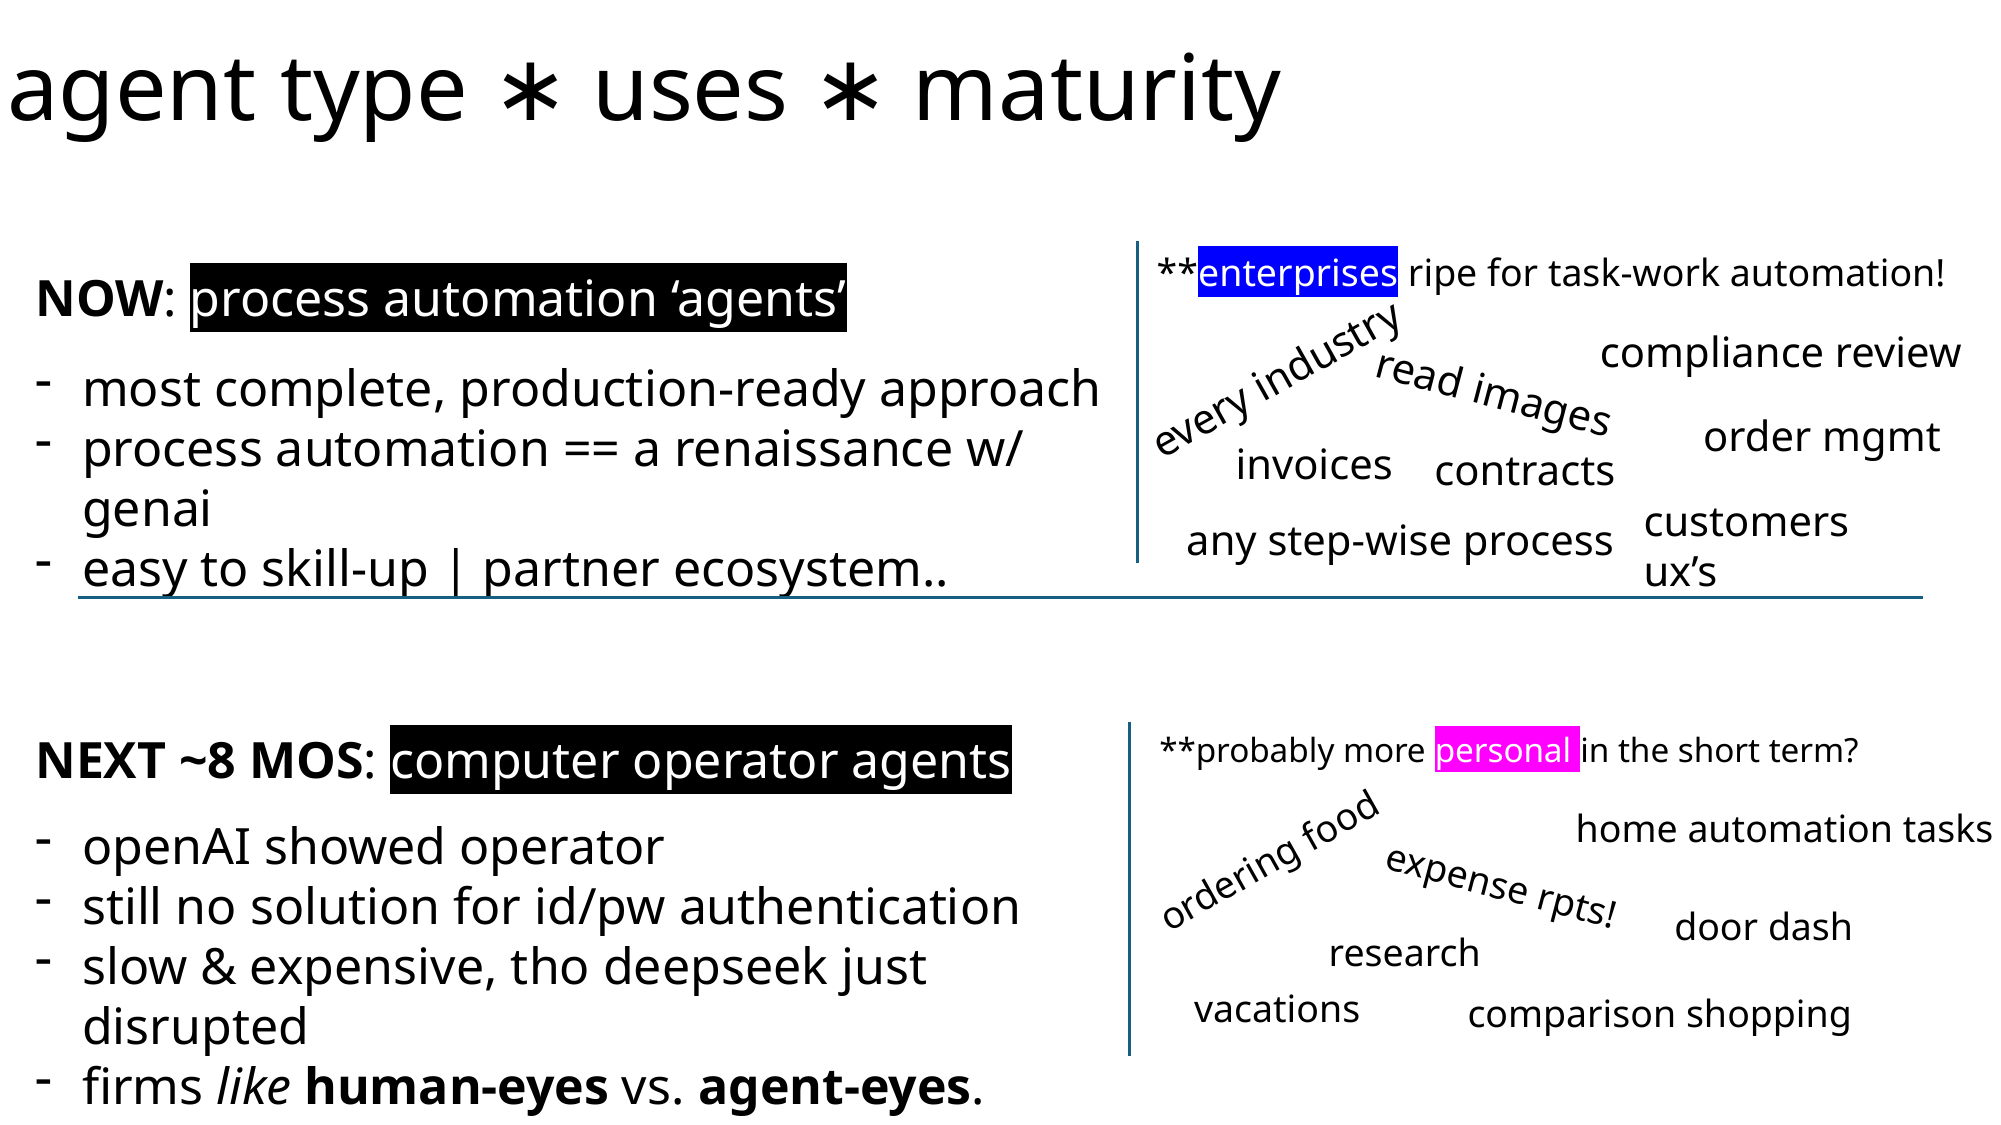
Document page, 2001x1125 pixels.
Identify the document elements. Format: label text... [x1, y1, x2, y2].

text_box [1133, 240, 1967, 573]
text_box agent type ∗ uses ∗ maturity [0, 21, 1298, 147]
text_box NEXT ~8 MOS: computer operator agents openAI showed operator still no solution for id/pw authentication slow & expensive, tho deepseek just disrupted firms like human-eyes vs. agent-eyes. [20, 721, 1130, 1123]
text_box NOW: process automation ‘agents’ most complete, production-ready approach process automation == a renaissance w/ genai easy to skill-up | partner ecosystem.. [20, 259, 1130, 605]
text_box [1128, 720, 1994, 1057]
